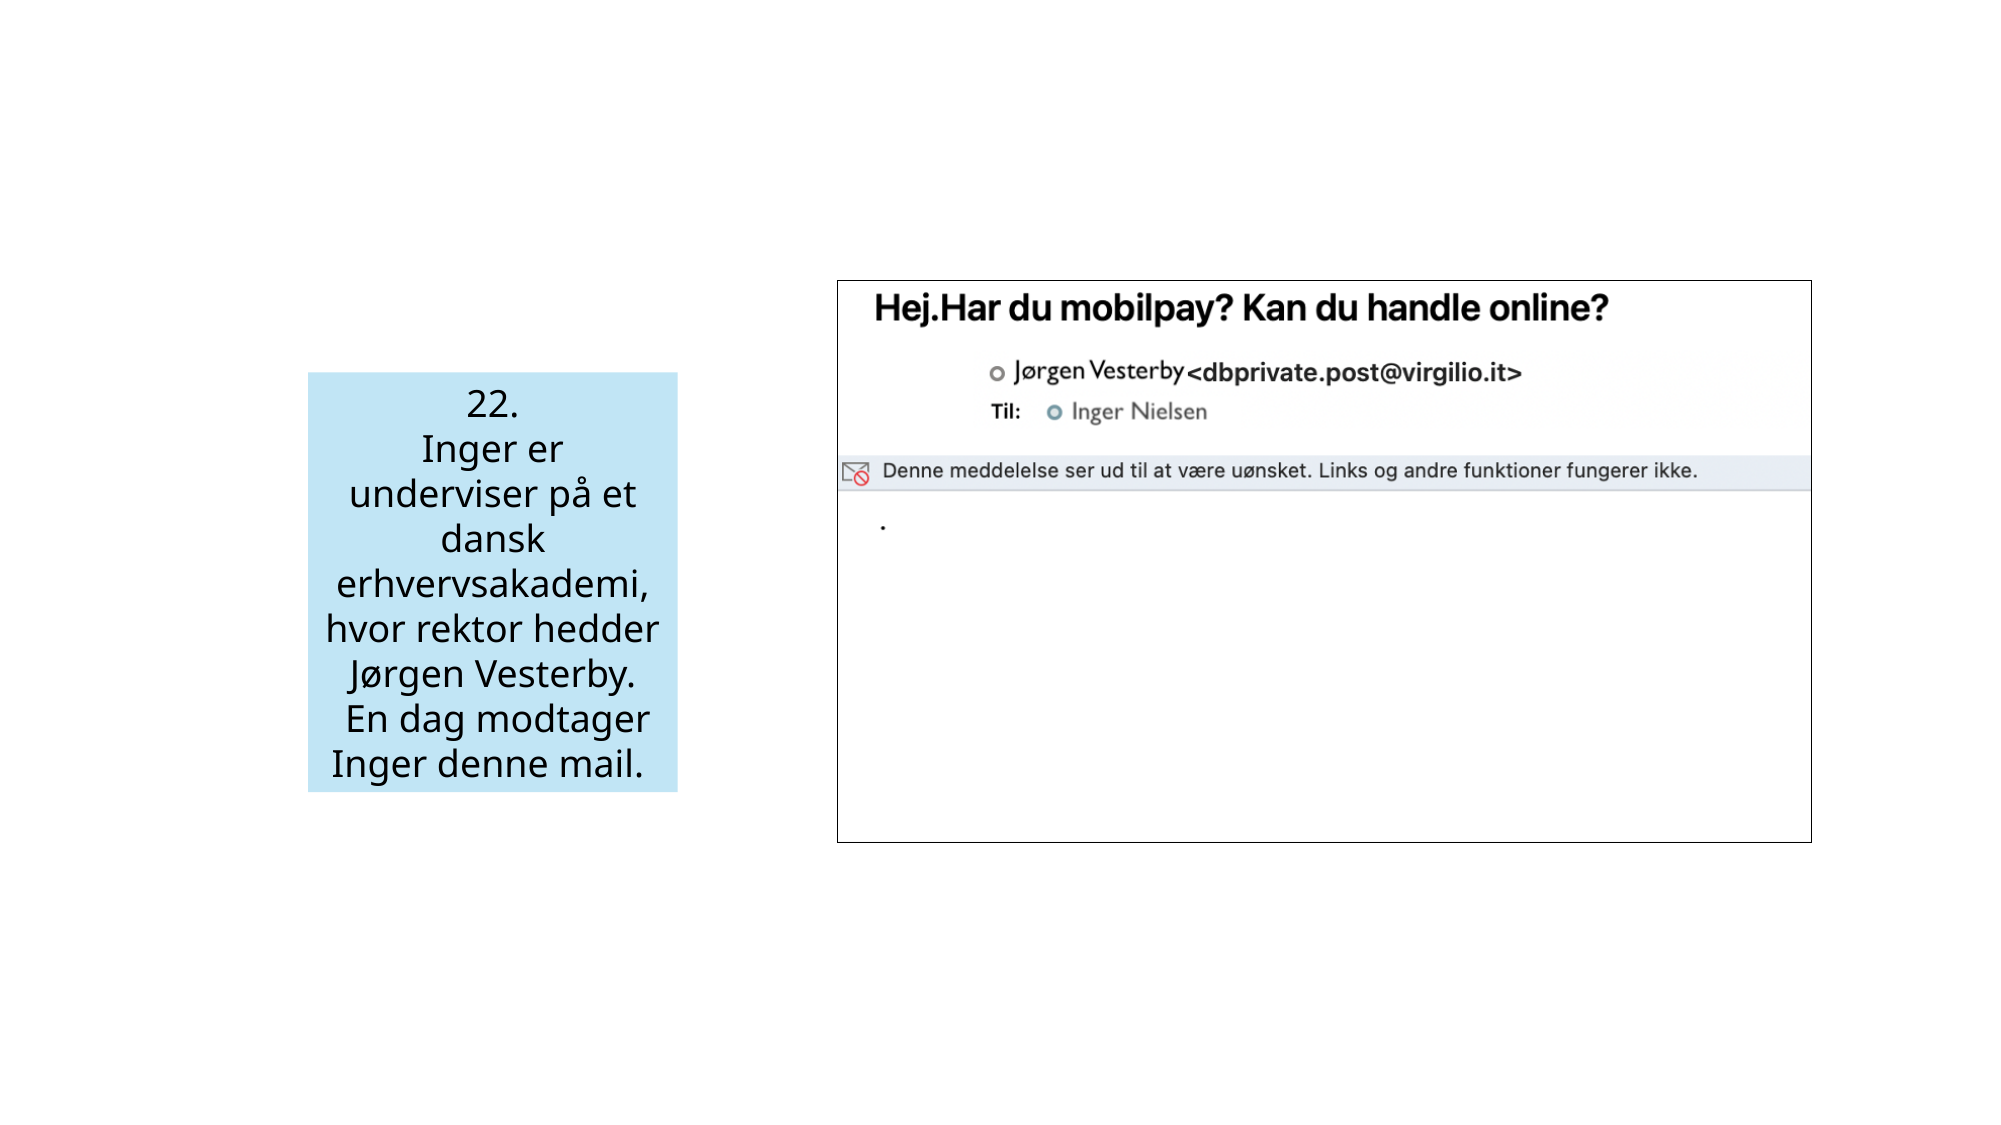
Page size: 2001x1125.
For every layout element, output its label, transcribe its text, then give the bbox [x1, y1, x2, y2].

picture [836, 280, 1813, 844]
text_box 22. Inger er underviser på et dansk erhvervsakademi, hvor rektor hedder Jørgen Vesterby. En dag modtager Inger denne mail. [308, 372, 678, 793]
